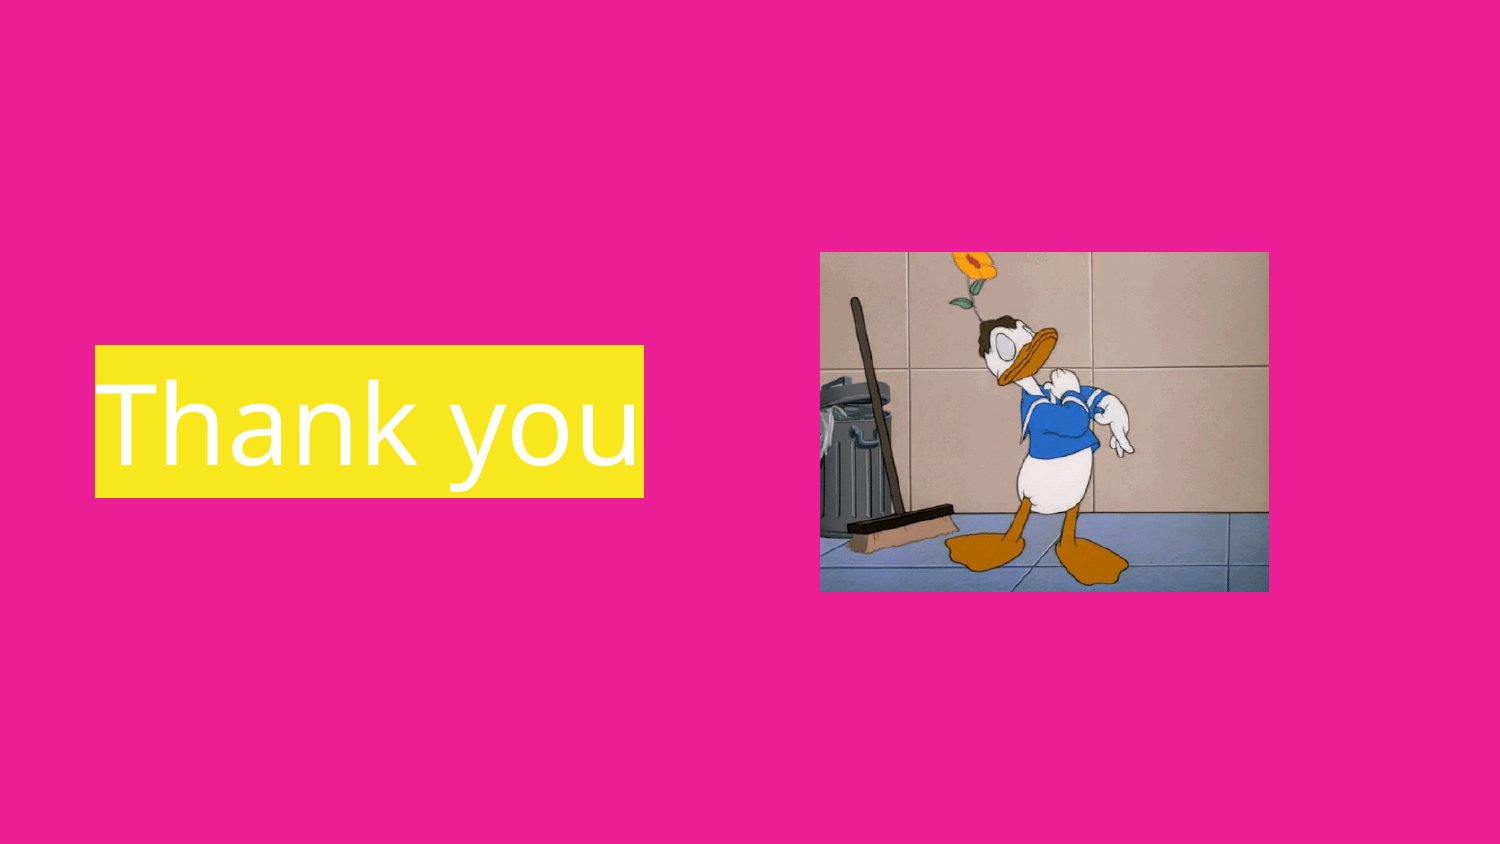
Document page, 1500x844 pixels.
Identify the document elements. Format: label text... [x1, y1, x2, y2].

picture [820, 252, 1269, 592]
title Thank you [80, 86, 1003, 758]
